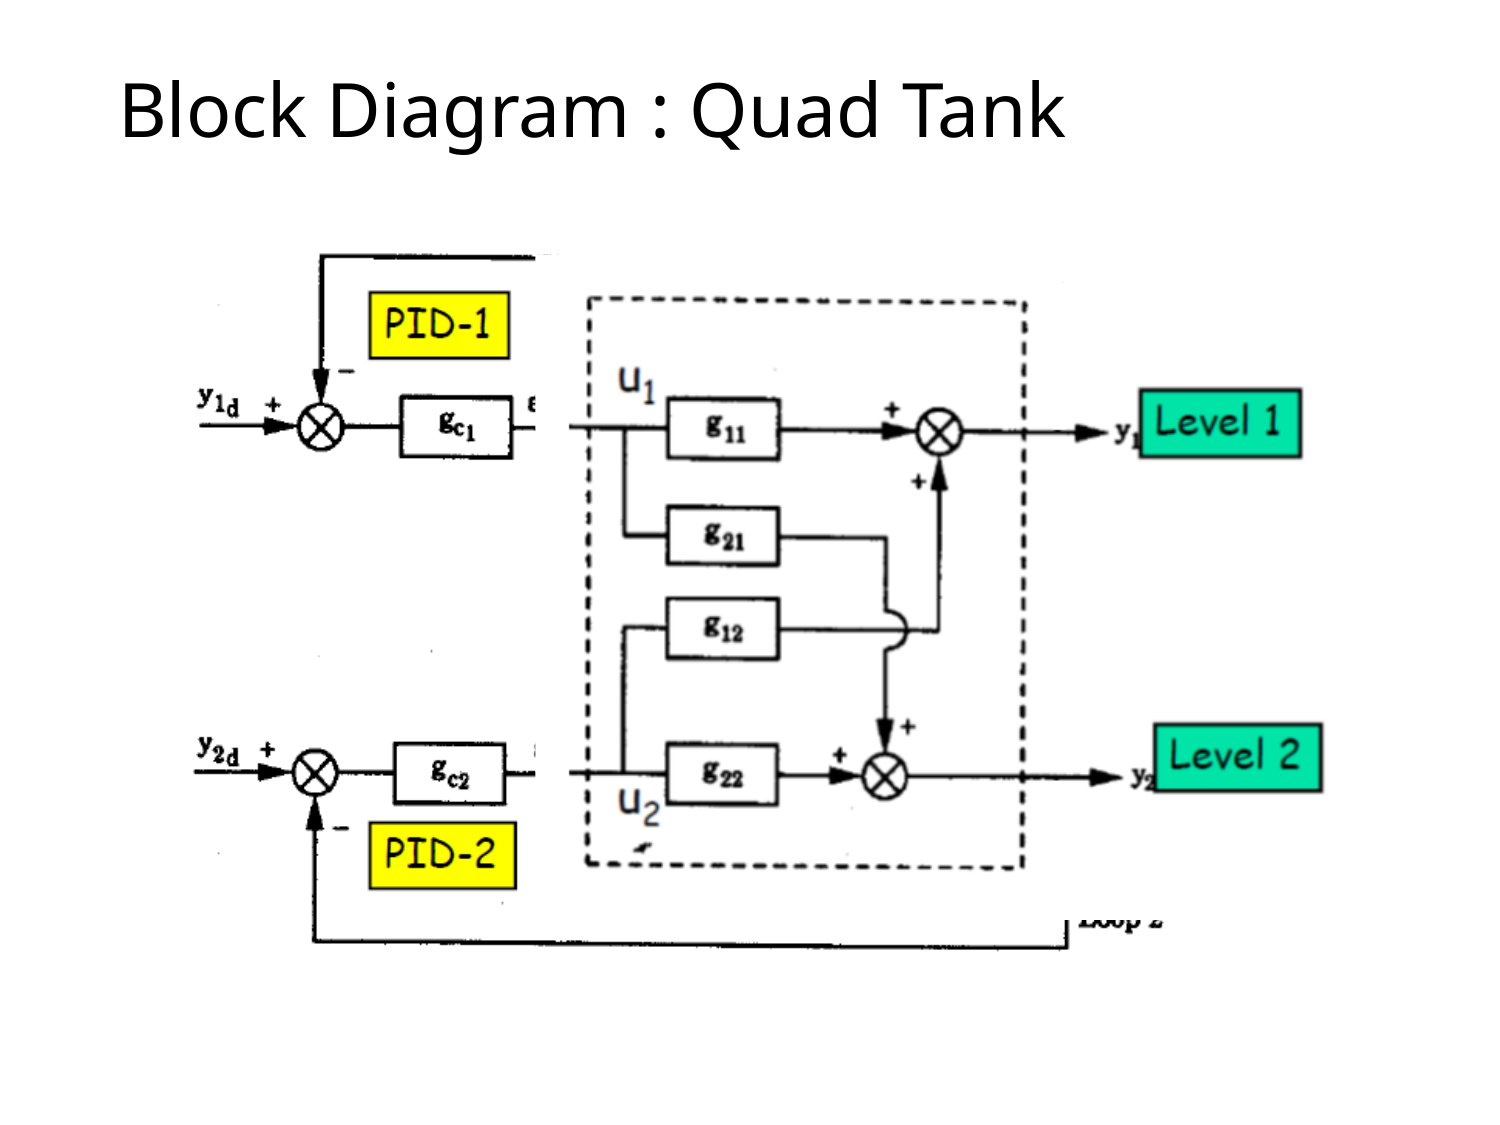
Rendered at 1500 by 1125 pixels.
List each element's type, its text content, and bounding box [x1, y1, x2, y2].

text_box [535, 255, 1337, 920]
title Block Diagram : Quad Tank [103, 59, 1397, 167]
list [178, 229, 1350, 972]
